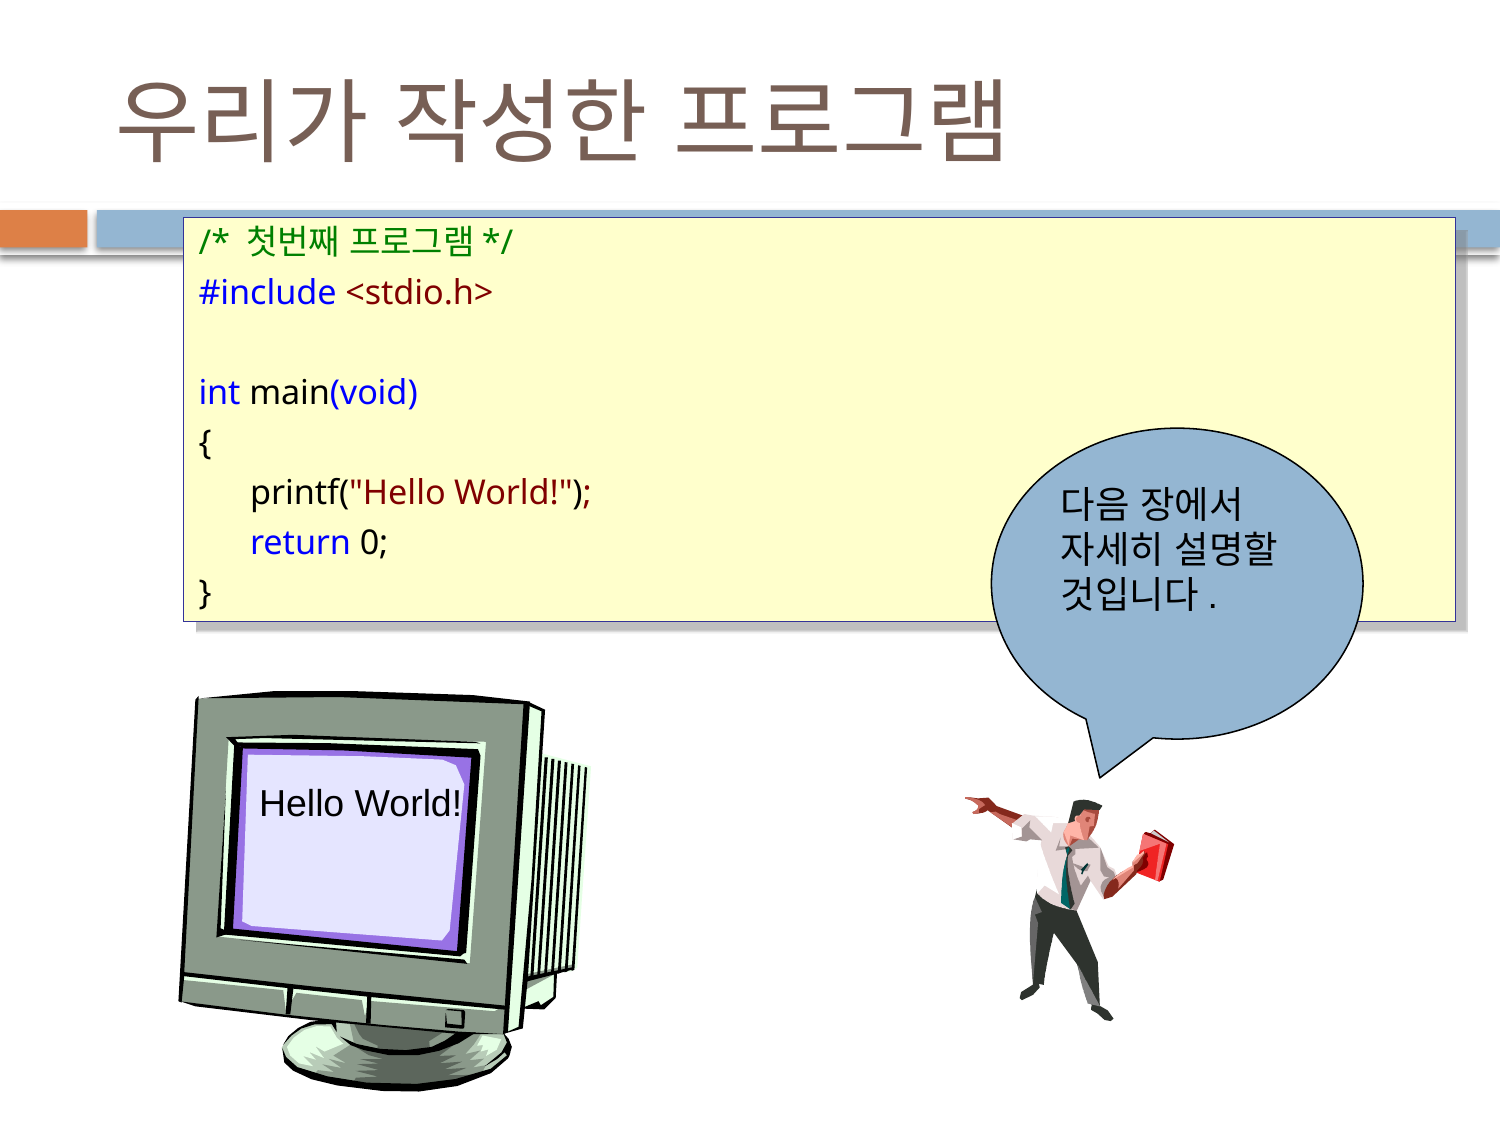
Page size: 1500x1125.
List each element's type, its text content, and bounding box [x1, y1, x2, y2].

list /* 첫번째 프로그램*/ #include <stdio.h> int main(void) { printf("Hello World!"); return 0; } [183, 217, 1456, 622]
text_box 다음 장에서 자세히 설명할 것입니다. [991, 428, 1364, 778]
title 우리가 작성한 프로그램 [100, 37, 1438, 200]
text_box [178, 688, 595, 1096]
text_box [964, 796, 1175, 1022]
